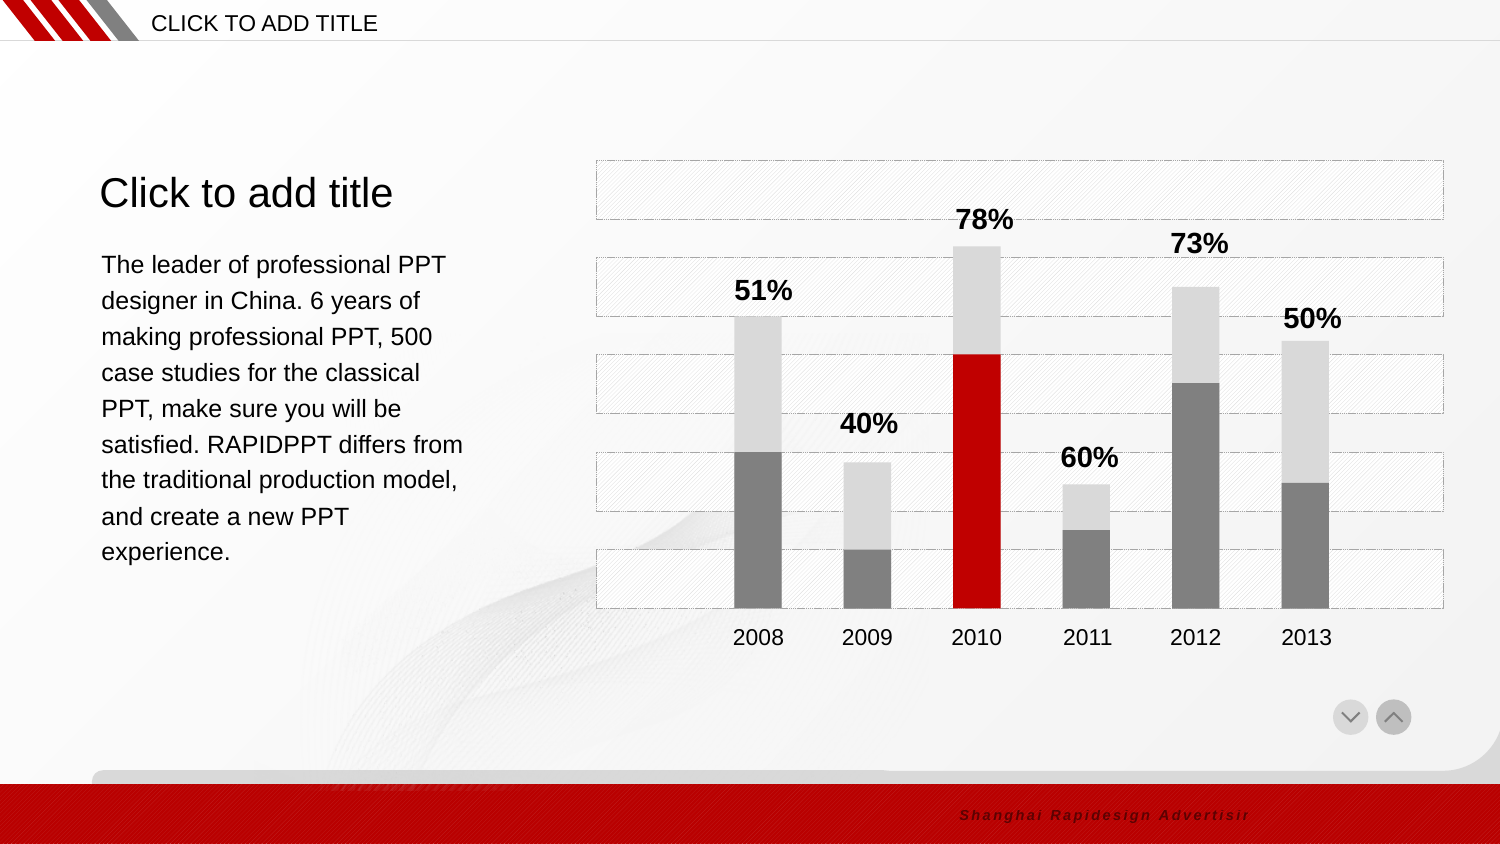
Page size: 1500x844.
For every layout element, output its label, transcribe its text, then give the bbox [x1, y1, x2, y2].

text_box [1266, 291, 1358, 658]
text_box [1154, 217, 1245, 658]
picture [253, 333, 930, 791]
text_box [935, 193, 1030, 658]
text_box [83, 158, 496, 542]
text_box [717, 263, 809, 658]
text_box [824, 397, 915, 658]
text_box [596, 159, 1444, 609]
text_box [1045, 430, 1135, 658]
text_box CLICK TO ADD TITLE [136, 1, 394, 44]
